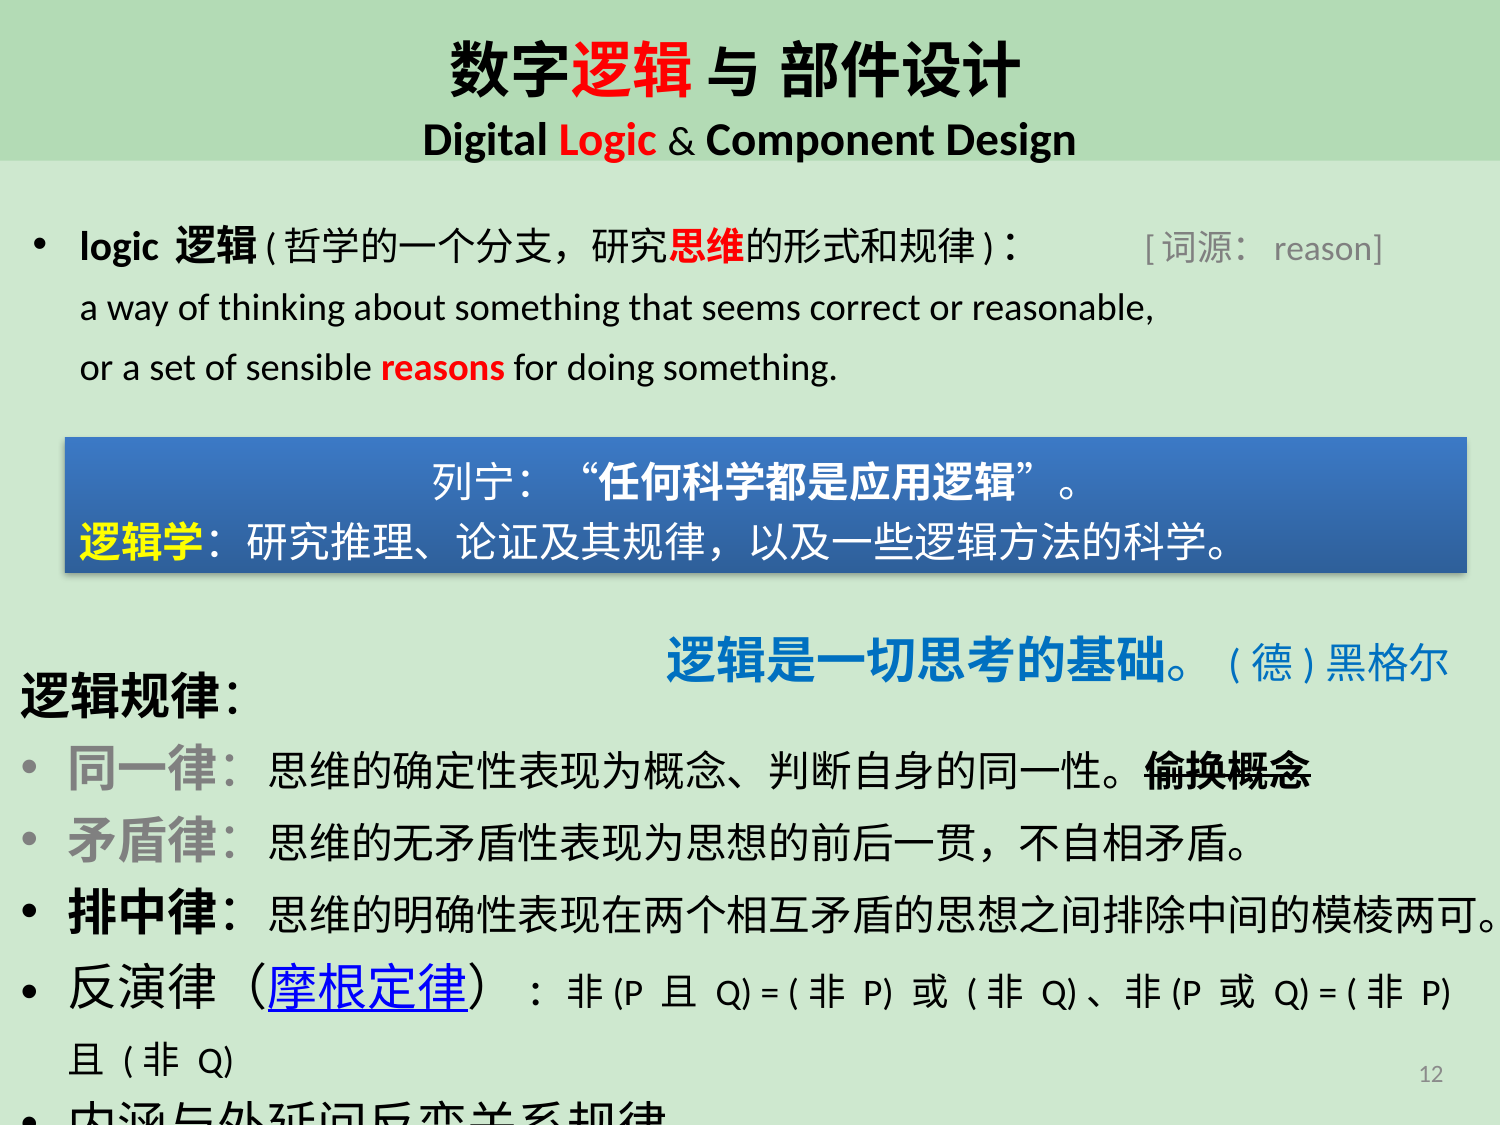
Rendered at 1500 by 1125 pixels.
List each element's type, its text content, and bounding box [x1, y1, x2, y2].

slide_number 12 [1108, 1042, 1459, 1103]
list logic 逻辑(哲学的一个分支，研究思维的形式和规律)： [词源：reason] a way of thinking about something that seems correct or reasonable, or a set of sensible reasons for doing something. [17, 196, 1483, 433]
text_box 逻辑规律： 同一律：思维的确定性表现为概念、判断自身的同一性。偷换概念 矛盾律：思维的无矛盾性表现为思想的前后一贯，不自相矛盾。 排中律：思维的明确性表现在两个相互矛盾的思想之间排除中间的模棱两可。 反演律（摩根定律）: 非(P 且 Q) = (非 P) 或 (非 Q)、非(P 或 Q) = (非 P) 且 (非 Q) 内涵与外延间反变关系规律. [5, 645, 1500, 1125]
text_box 列宁：“任何科学都是应用逻辑”。 逻辑学：研究推理、论证及其规律，以及一些逻辑方法的科学。 [64, 437, 1467, 573]
text_box 逻辑是一切思考的基础。(德)黑格尔 [651, 621, 1466, 645]
title 数字逻辑 与 部件设计 Digital Logic & Component Design [75, 4, 1425, 173]
